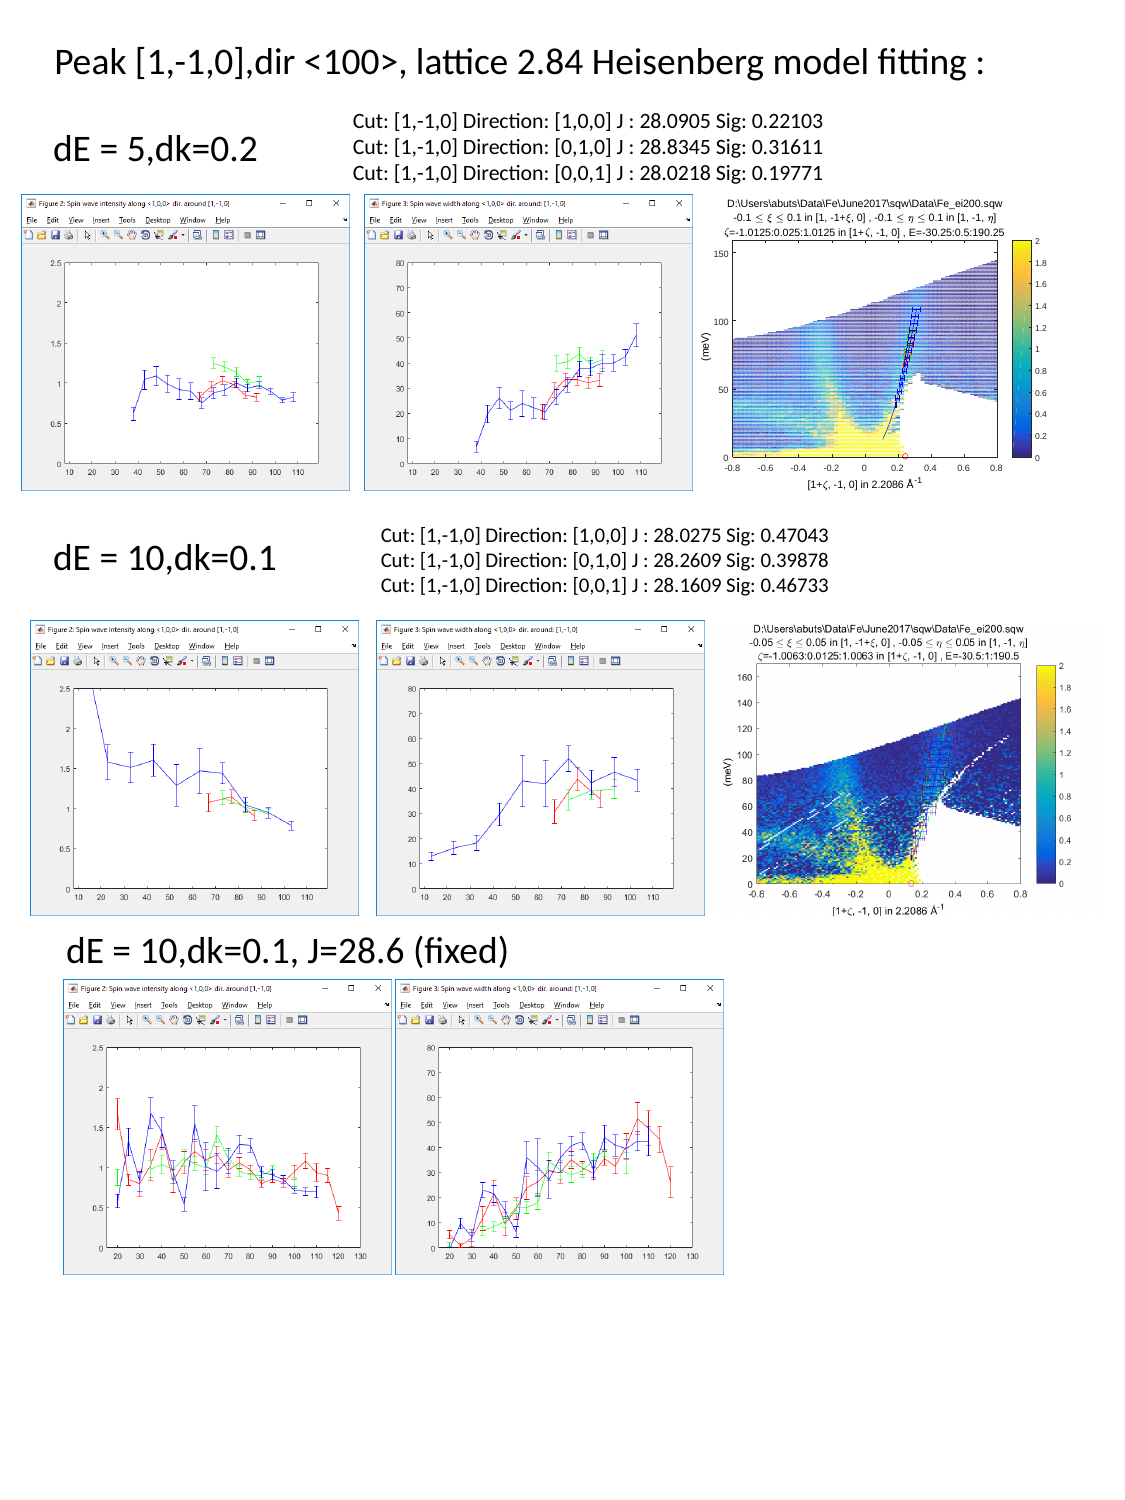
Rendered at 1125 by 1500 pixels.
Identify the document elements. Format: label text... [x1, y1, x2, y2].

text_box Peak [1,-1,0],dir <100>, lattice 2.84 Heisenberg model fitting : [39, 29, 1002, 90]
picture [30, 619, 360, 916]
text_box dE = 5,dk=0.2 [38, 116, 311, 176]
text_box dE = 10,dk=0.1, J=28.6 (fixed) [51, 919, 560, 979]
picture [364, 194, 1083, 491]
picture [376, 619, 705, 916]
text_box Cut: [1,-1,0] Direction: [1,0,0] J : 28.0905 Sig: 0.22103 Cut: [1,-1,0] Direction: [0,1,0] J : 28.8345 Sig: 0.31611 Cut: [1,-1,0] Direction: [0,0,1] J : 28.0218 Sig: 0.19771 [338, 99, 988, 193]
picture [62, 979, 392, 1276]
picture [711, 619, 1107, 916]
picture [394, 979, 724, 1276]
picture [21, 194, 351, 491]
text_box dE = 10,dk=0.1 [38, 525, 311, 586]
text_box Cut: [1,-1,0] Direction: [1,0,0] J : 28.0275 Sig: 0.47043 Cut: [1,-1,0] Direction: [0,1,0] J : 28.2609 Sig: 0.39878 Cut: [1,-1,0] Direction: [0,0,1] J : 28.1609 Sig: 0.46733 [366, 514, 1012, 605]
